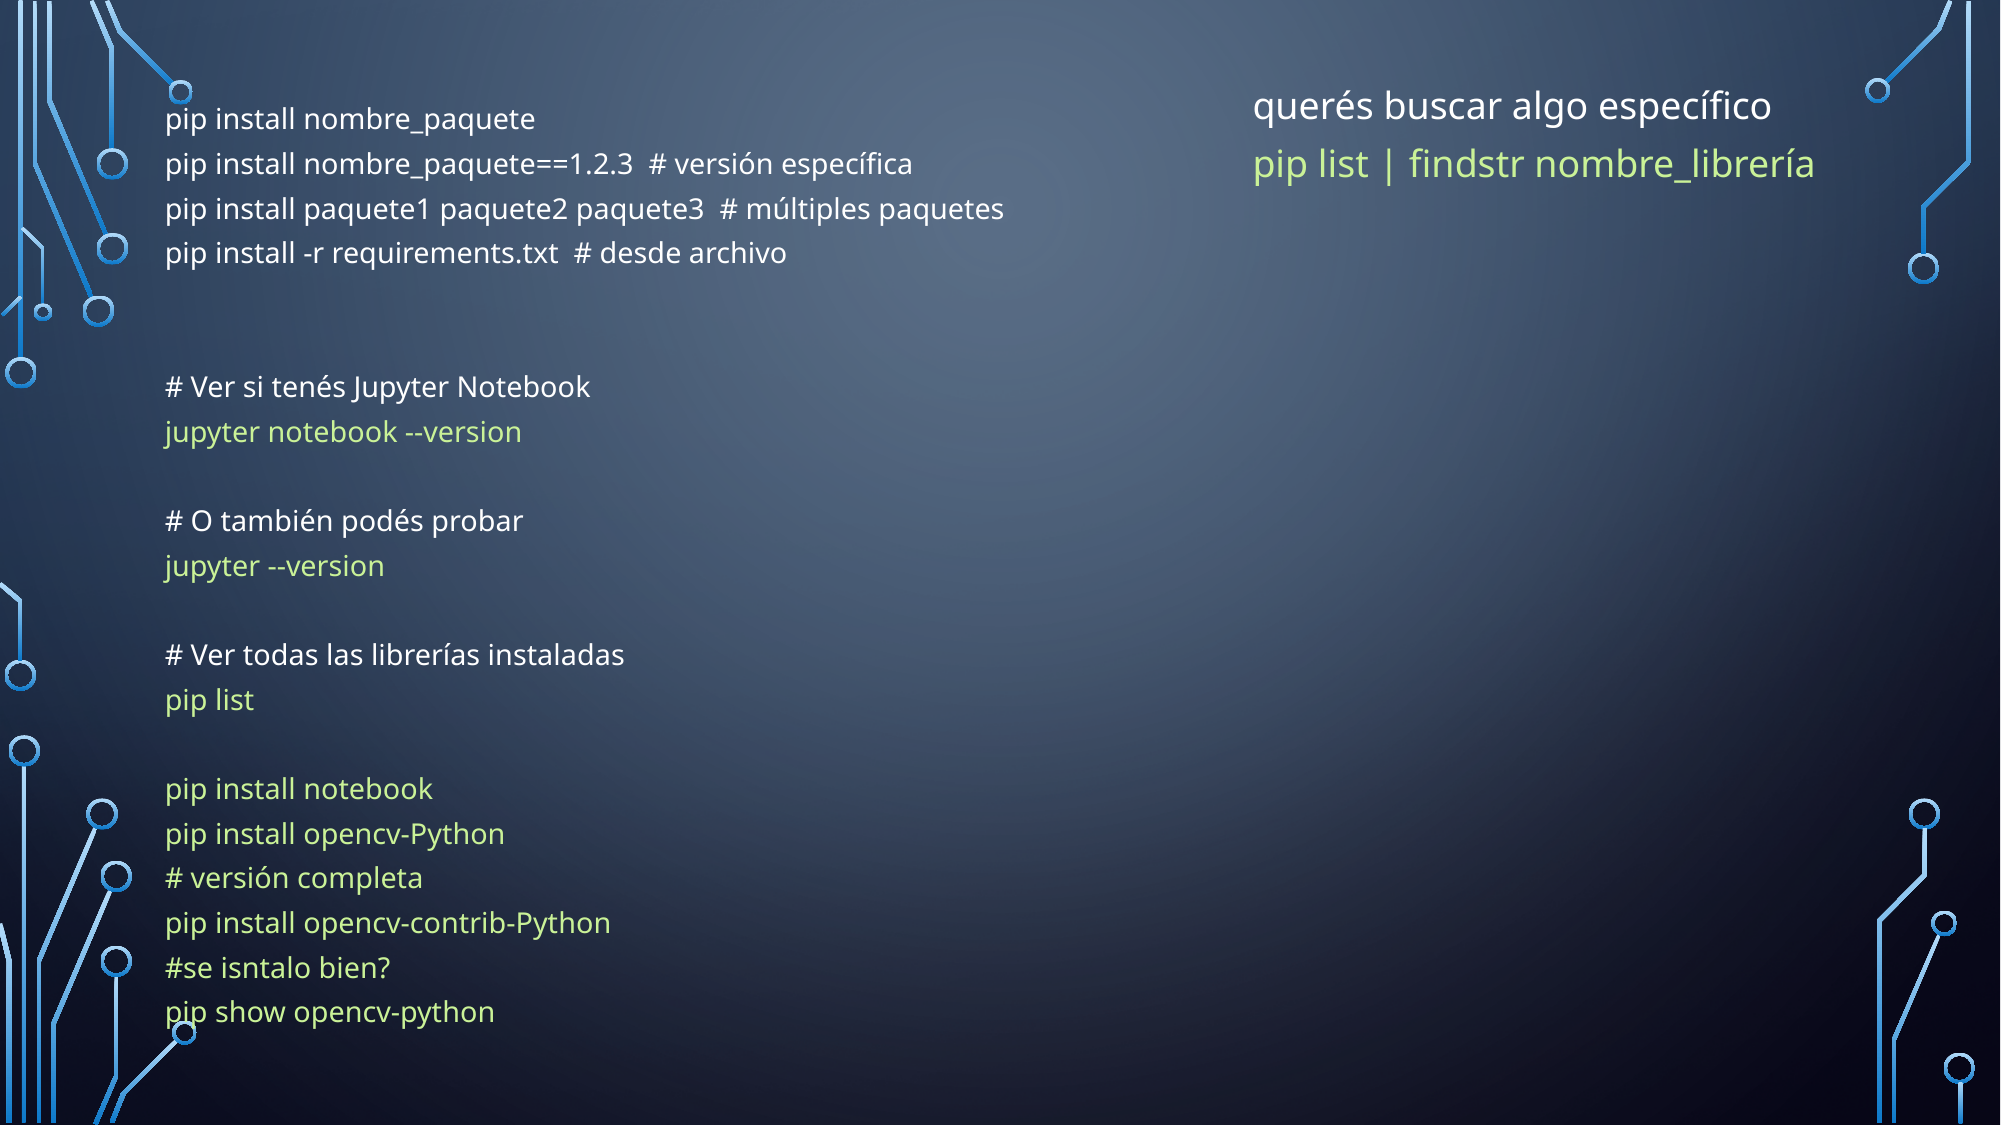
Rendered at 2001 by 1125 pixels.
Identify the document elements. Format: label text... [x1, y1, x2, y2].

text_box querés buscar algo específico pip list | findstr nombre_librería [1237, 65, 1919, 1060]
list pip install nombre_paquete pip install nombre_paquete==1.2.3 # versión específica pip install paquete1 paquete2 paquete3 # múltiples paquetes pip install -r requirements.txt # desde archivo # Ver si tenés Jupyter Notebook jupyter notebook --version # O también podés probar jupyter --version # Ver todas las librerías instaladas pip list pip install notebook pip install opencv-Python # versión completa pip install opencv-contrib-Python #se isntalo bien? pip show opencv-python [149, 86, 1021, 1081]
